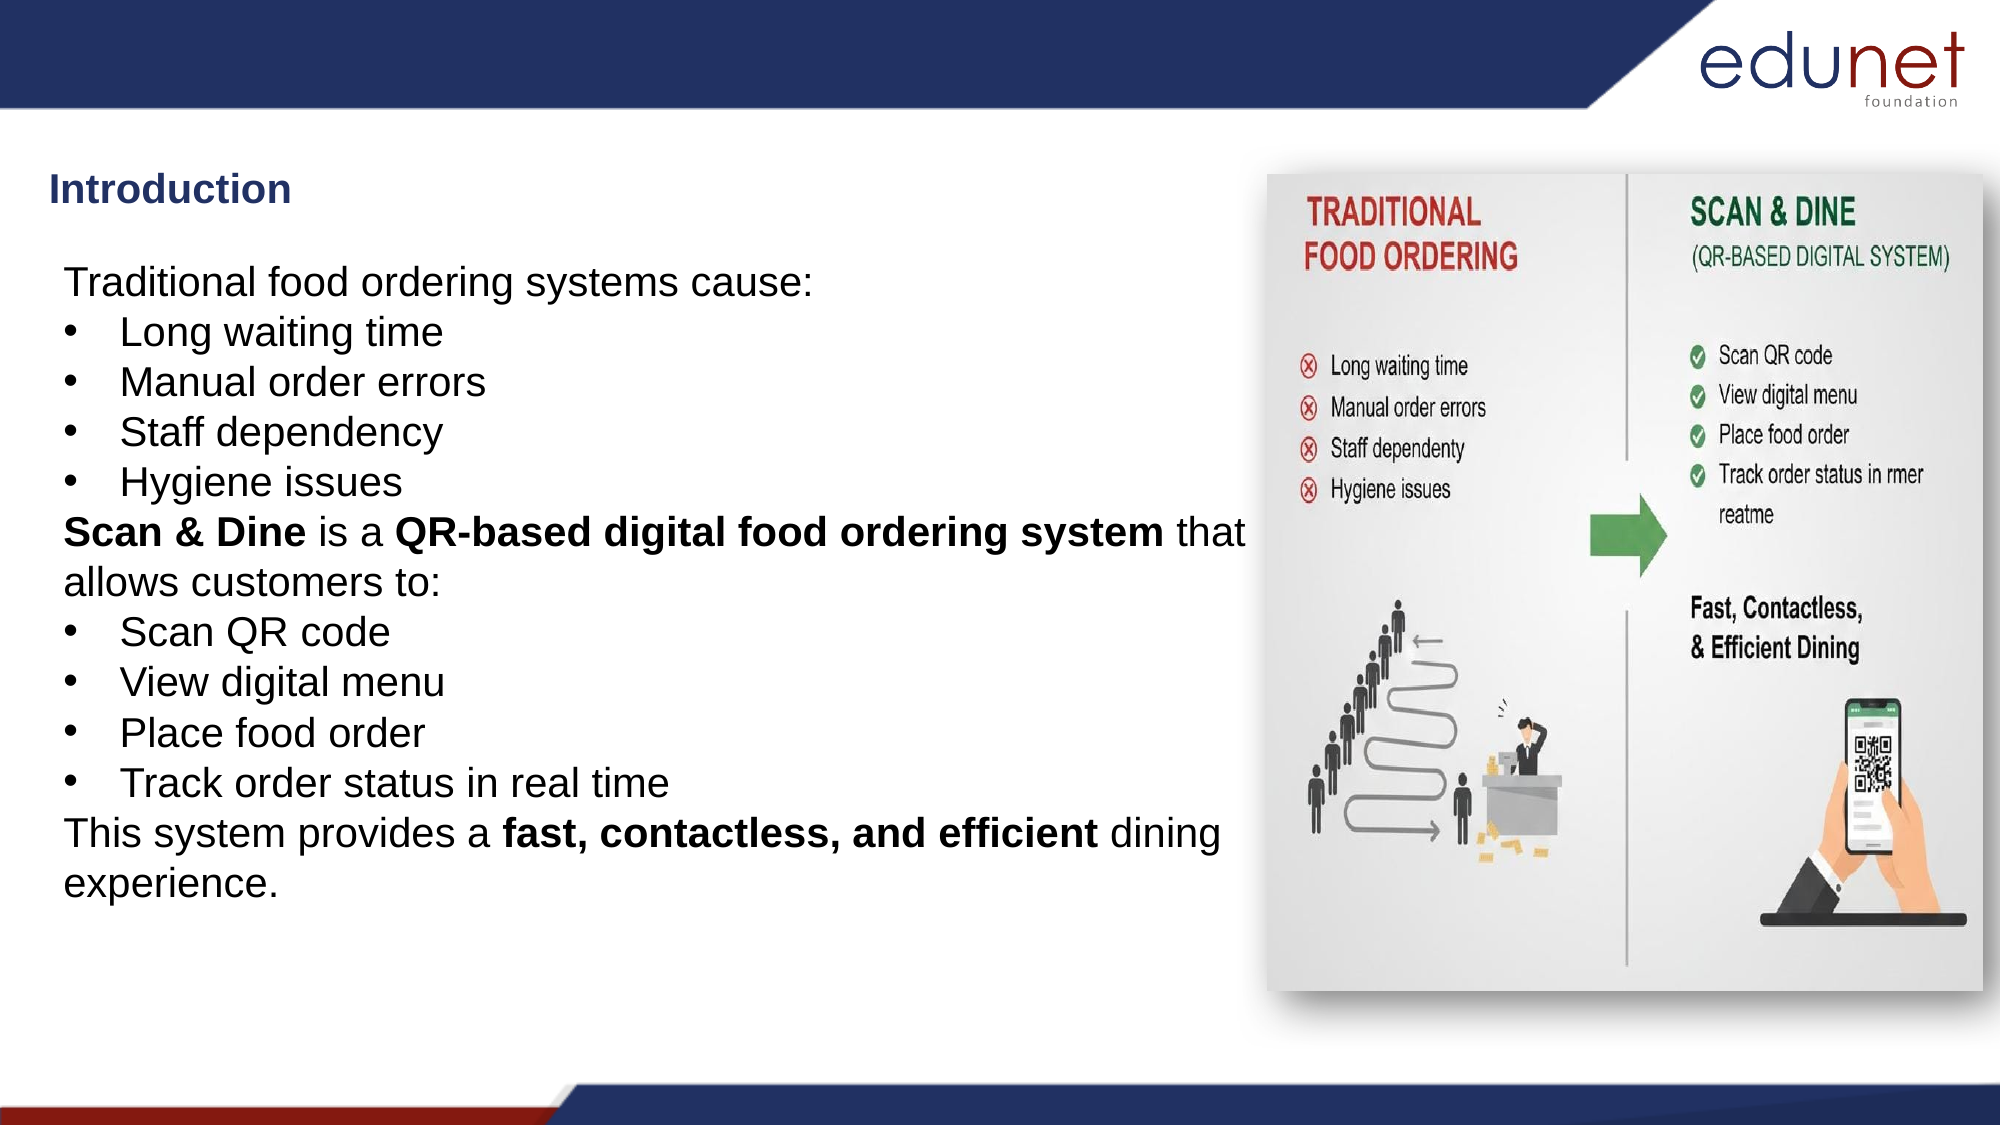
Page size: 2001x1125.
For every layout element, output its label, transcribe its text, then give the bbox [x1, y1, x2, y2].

picture [0, 1070, 2000, 1125]
picture [1266, 174, 1983, 991]
text_box Traditional food ordering systems cause: Long waiting time Manual order errors Staff dependency Hygiene issues Scan & Dine is a QR-based digital food ordering system that allows customers to: Scan QR code View digital menu Place food order Track order status in real time This system provides a fast, contactless, and efficient dining experience. [48, 247, 1249, 963]
title Introduction [28, 142, 671, 213]
picture [0, 0, 1977, 117]
